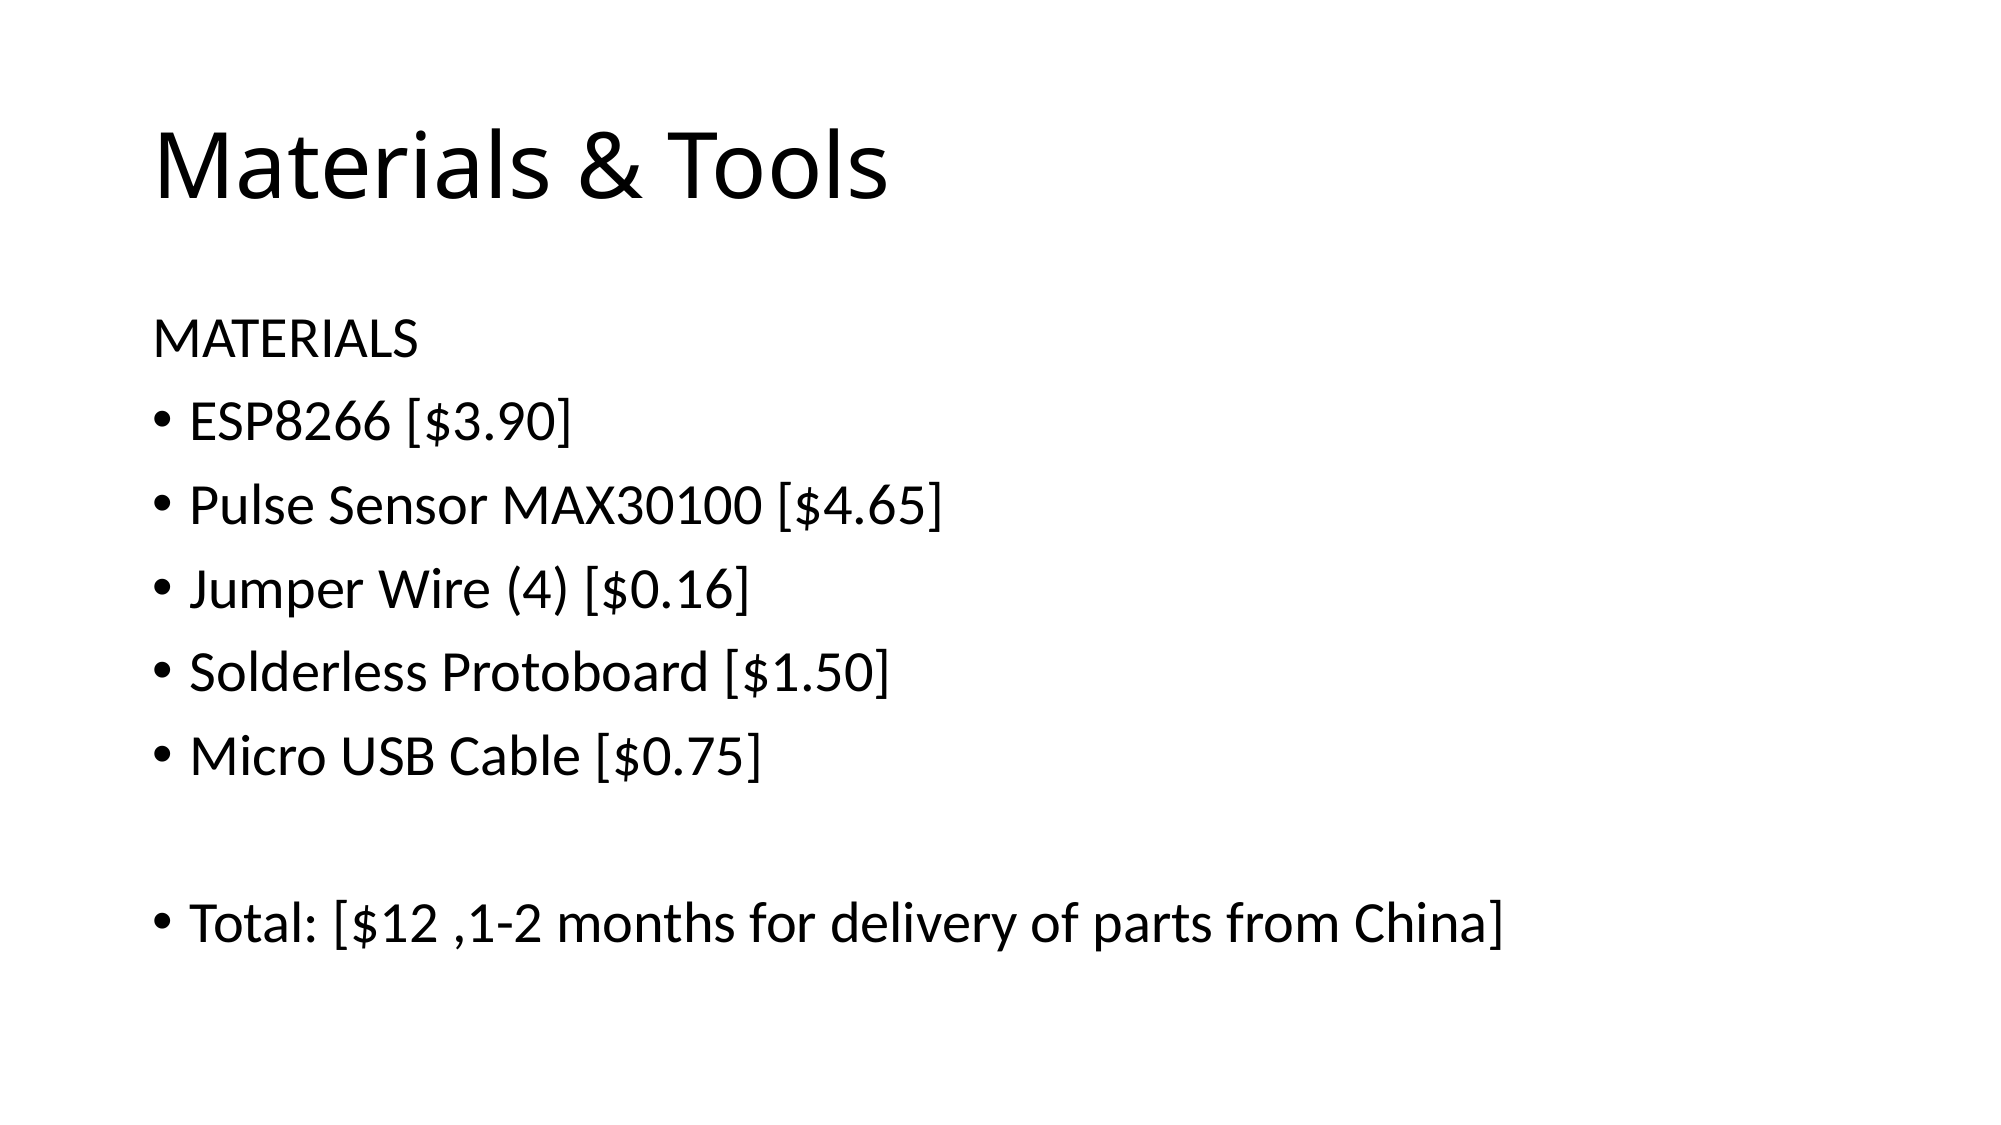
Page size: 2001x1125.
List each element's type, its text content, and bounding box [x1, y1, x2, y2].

title Materials & Tools [137, 59, 1863, 278]
list MATERIALS ESP8266 [$3.90] Pulse Sensor MAX30100 [$4.65] Jumper Wire (4) [$0.16] Solderless Protoboard [$1.50] Micro USB Cable [$0.75] Total: [$12 ,1-2 months for delivery of parts from China] [137, 299, 1863, 1075]
